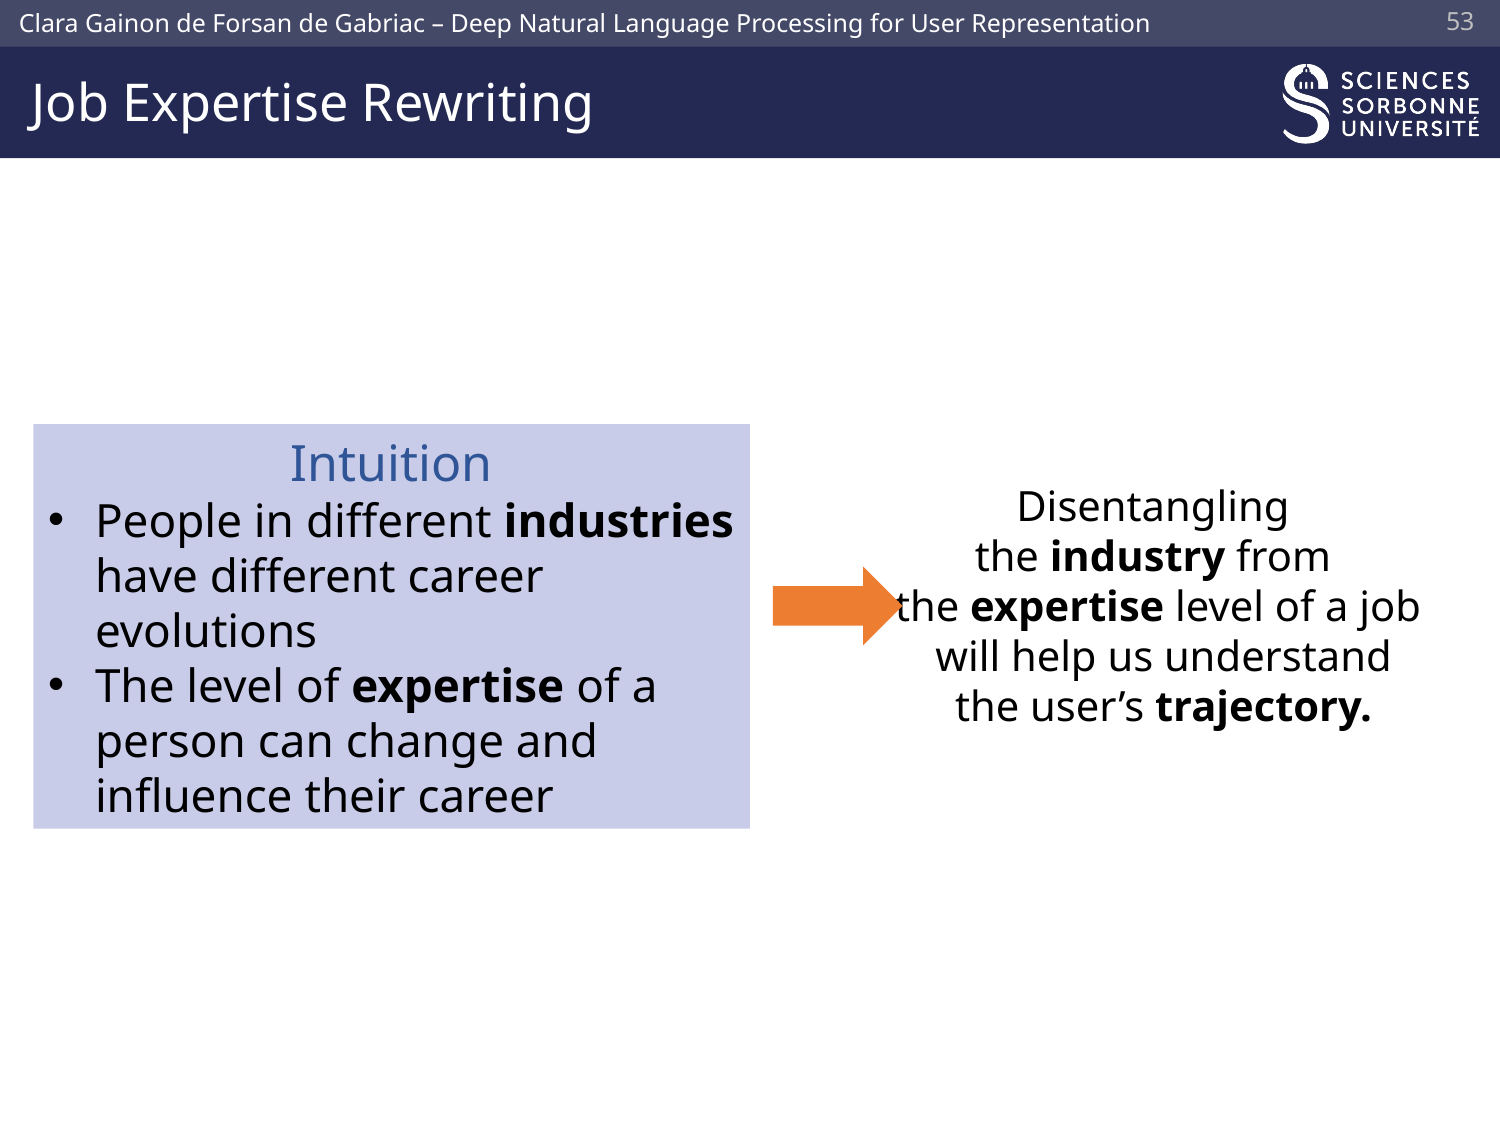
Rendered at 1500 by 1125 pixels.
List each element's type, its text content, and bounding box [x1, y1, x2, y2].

text_box Disentangling the industry from the expertise level of a job will help us understand the user’s trajectory. [855, 472, 1461, 737]
title Job Expertise Rewriting [16, 48, 1266, 161]
text_box Intuition People in different industries have different career evolutions The level of expertise of a person can change and influence their career [33, 424, 750, 829]
slide_number 52 [1411, 0, 1490, 54]
text_box [771, 564, 904, 648]
